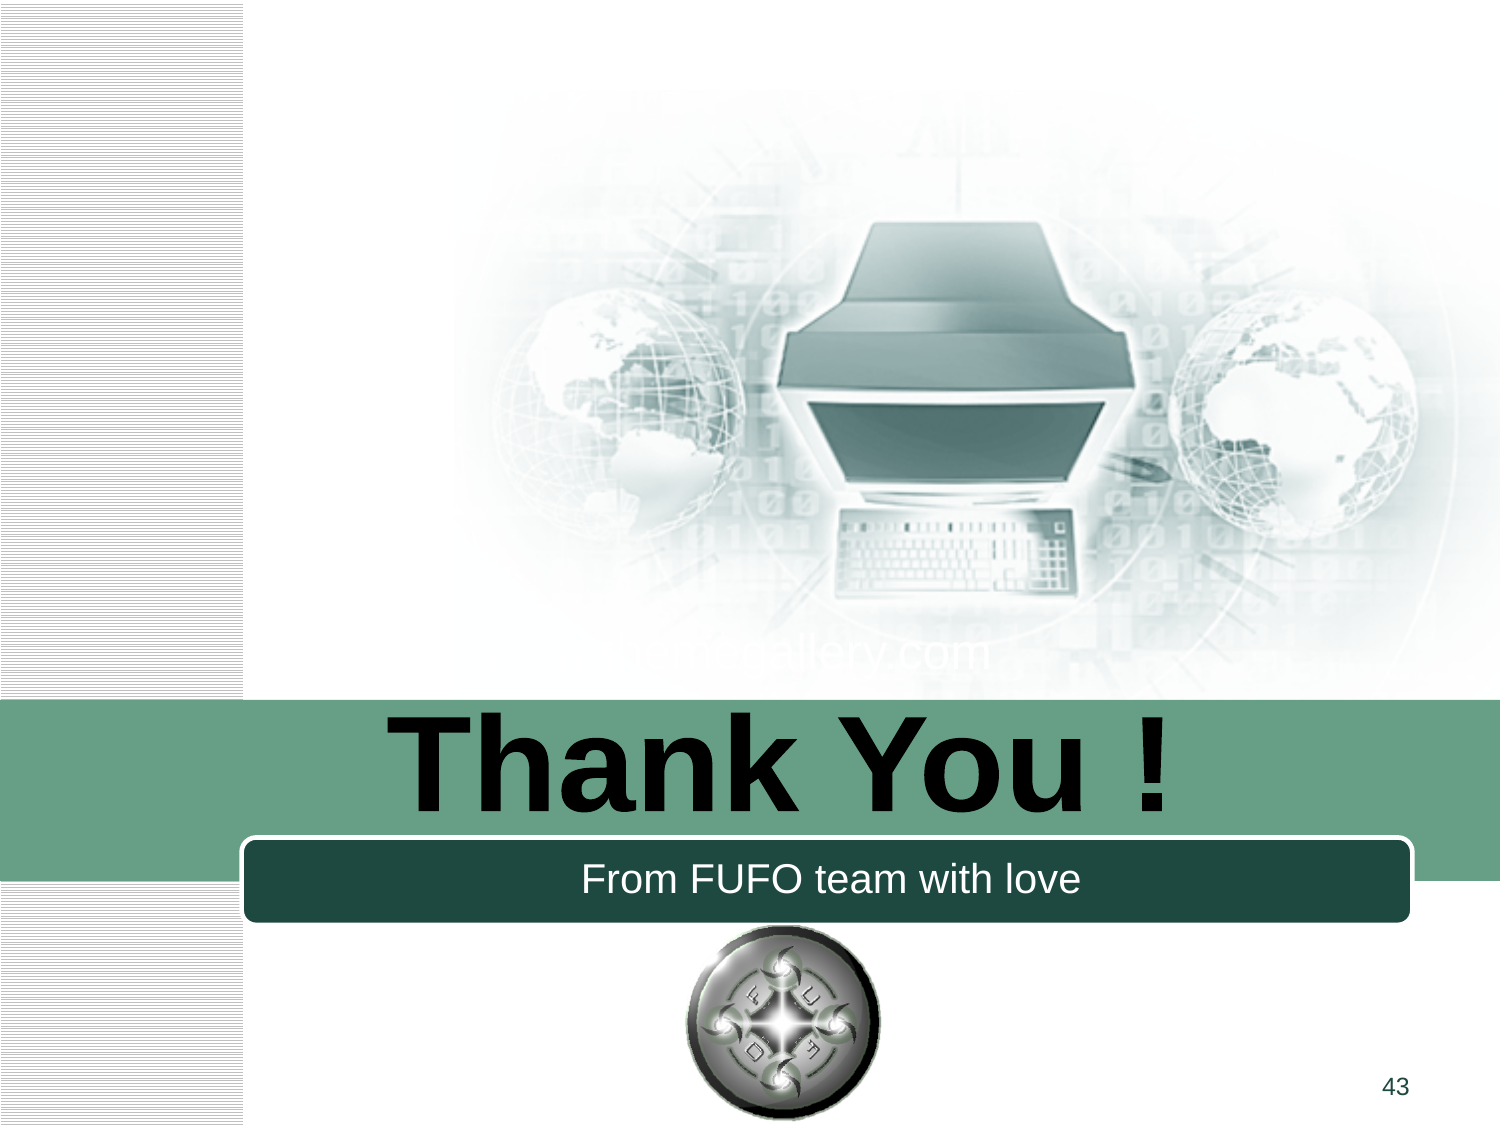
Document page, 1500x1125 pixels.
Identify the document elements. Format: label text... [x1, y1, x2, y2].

slide_number 43 [1074, 1062, 1426, 1103]
text_box From FUFO team with love [249, 849, 1413, 913]
subtitle www.themegallery.com [212, 612, 1263, 726]
picture [454, 90, 1500, 699]
picture [662, 924, 901, 1125]
